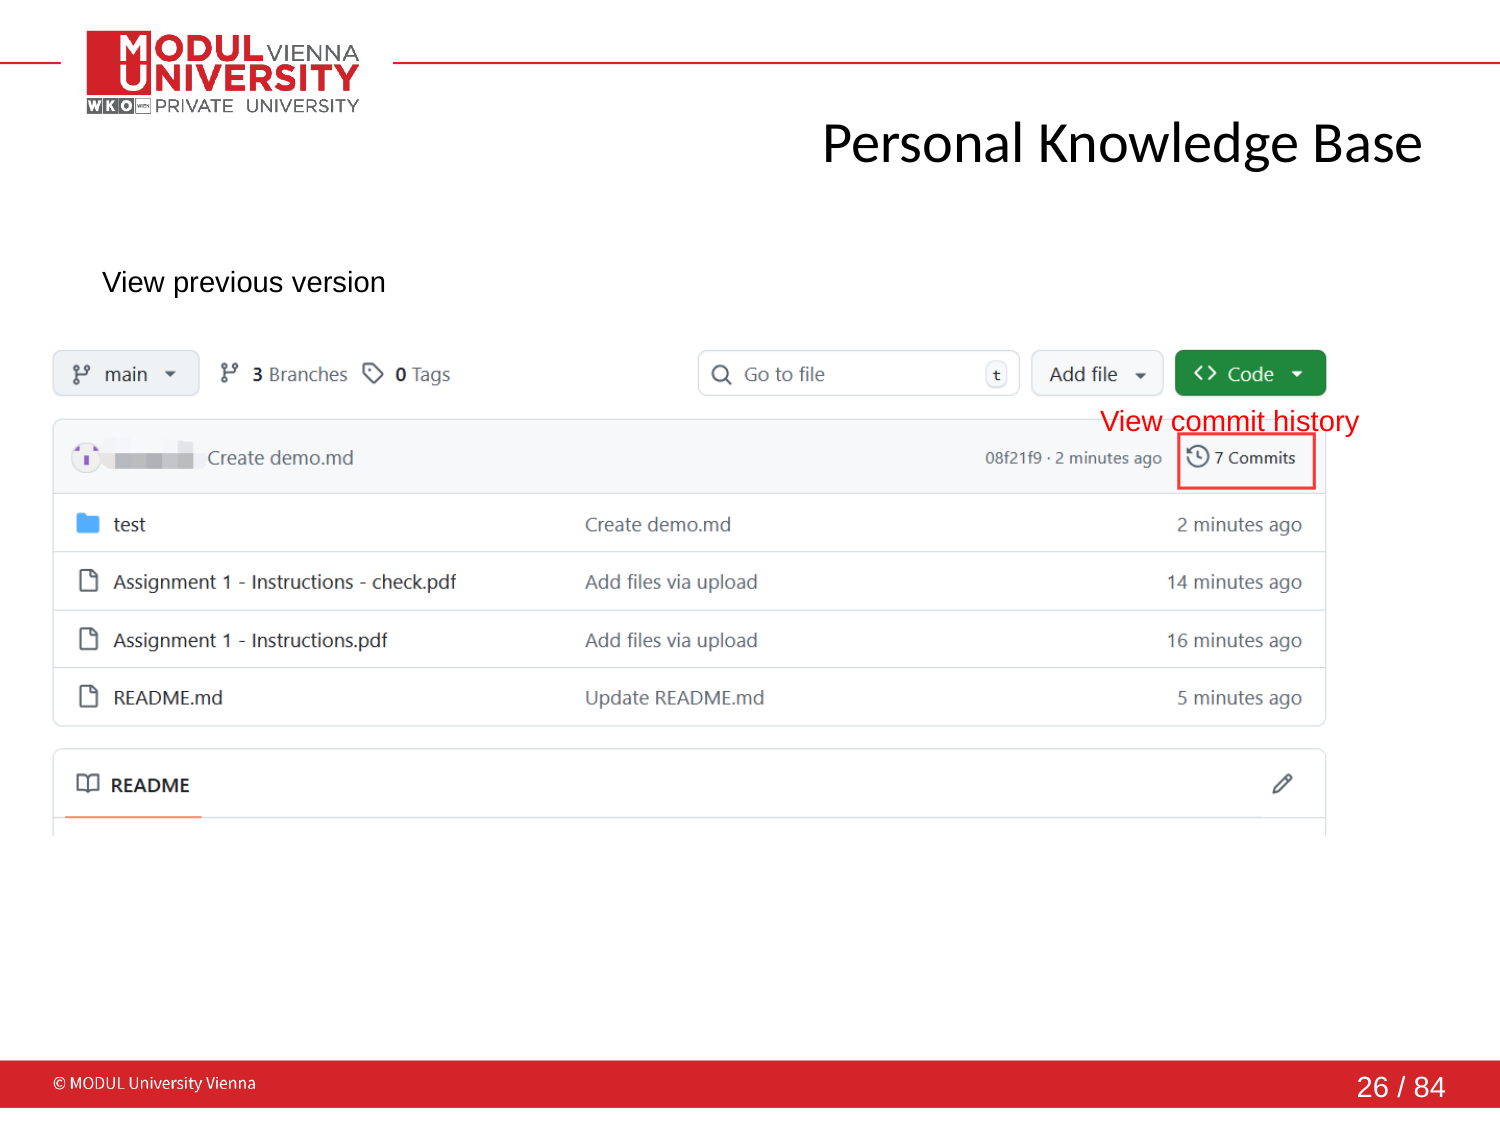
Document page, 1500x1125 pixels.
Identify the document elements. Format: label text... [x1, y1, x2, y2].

picture [0, 0, 1500, 1125]
list View previous version [26, 232, 1474, 329]
title Personal Knowledge Base [51, 45, 1439, 232]
text_box View commit history [1347, 395, 1500, 445]
